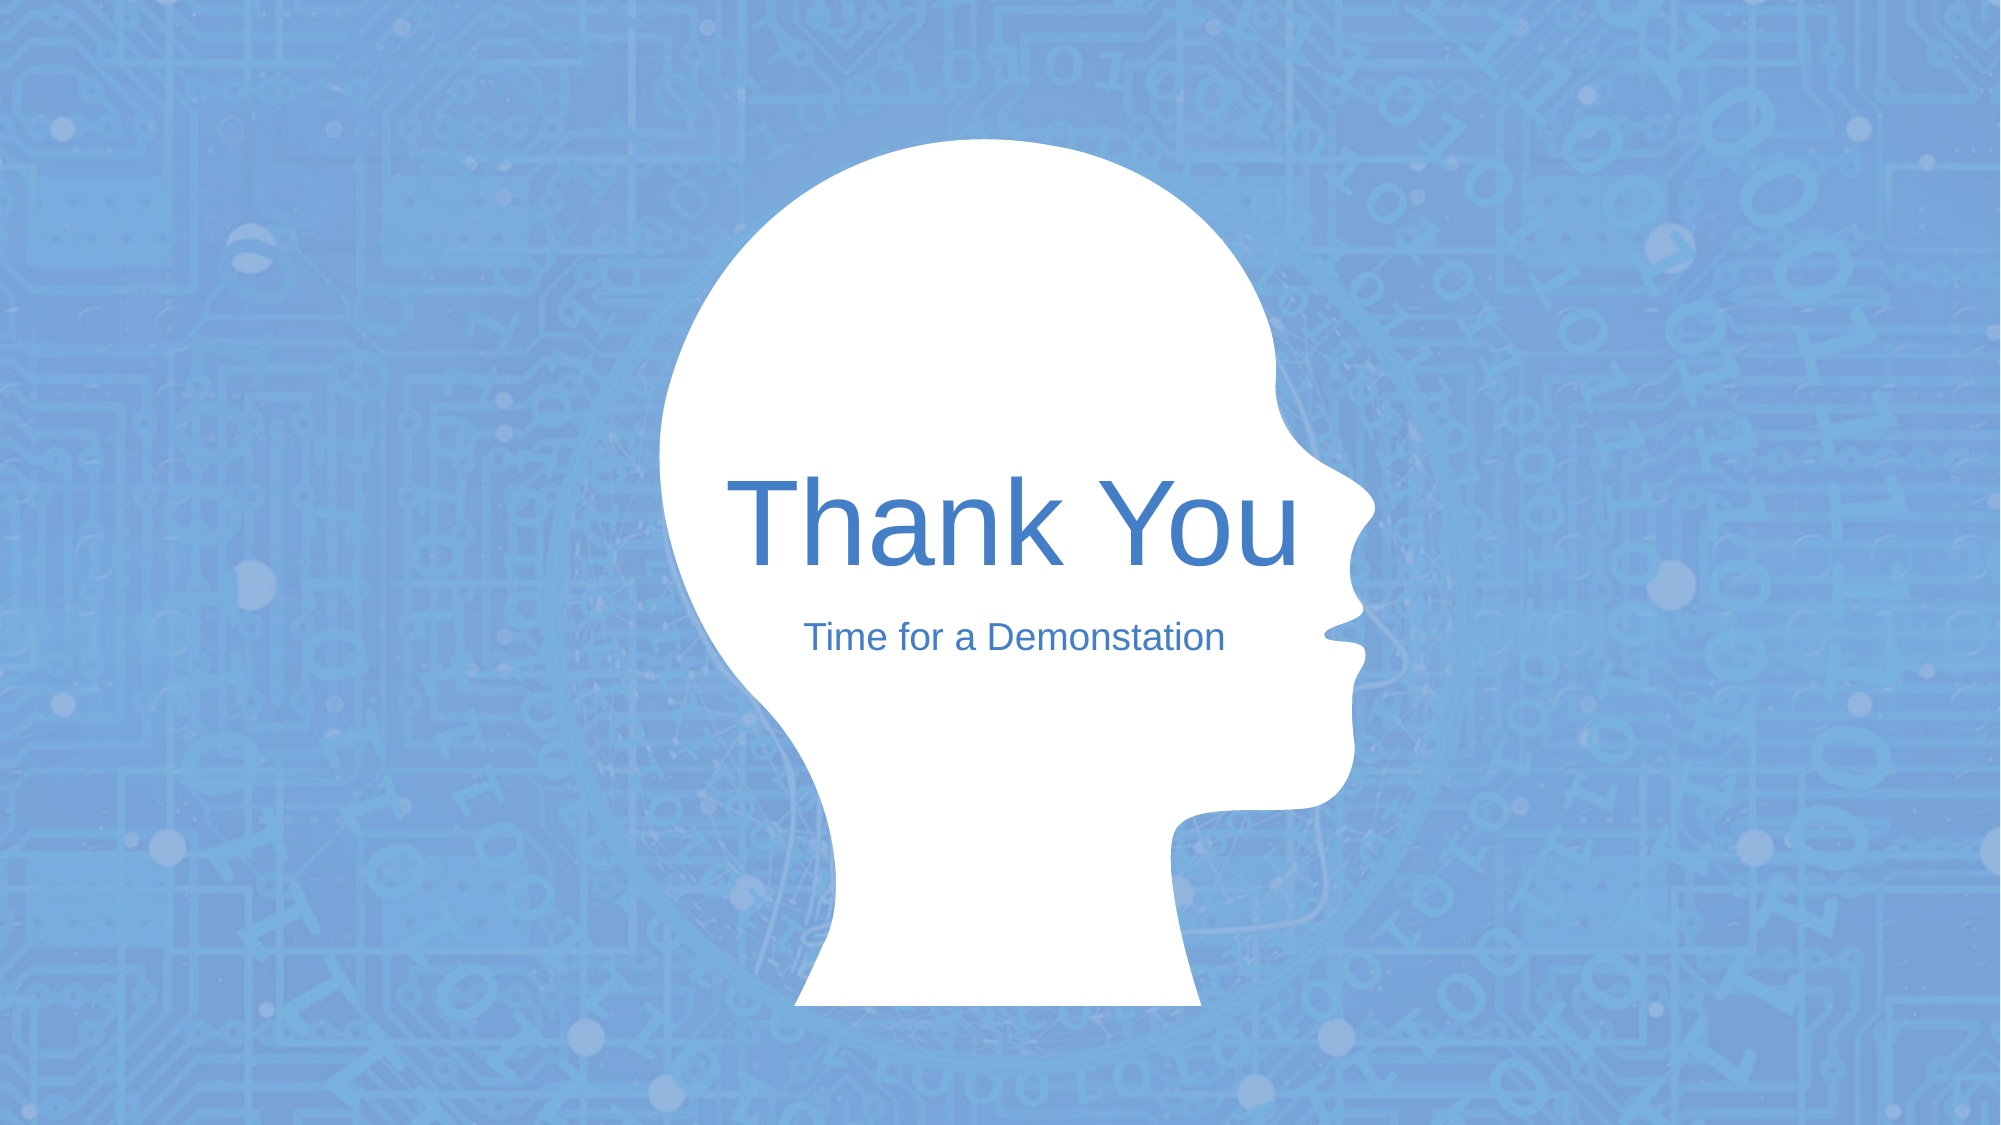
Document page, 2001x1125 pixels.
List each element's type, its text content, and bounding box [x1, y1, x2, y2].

text_box Thank You [659, 435, 1370, 597]
picture [0, 0, 2001, 1125]
text_box Time for a Demonstation [659, 604, 1370, 666]
